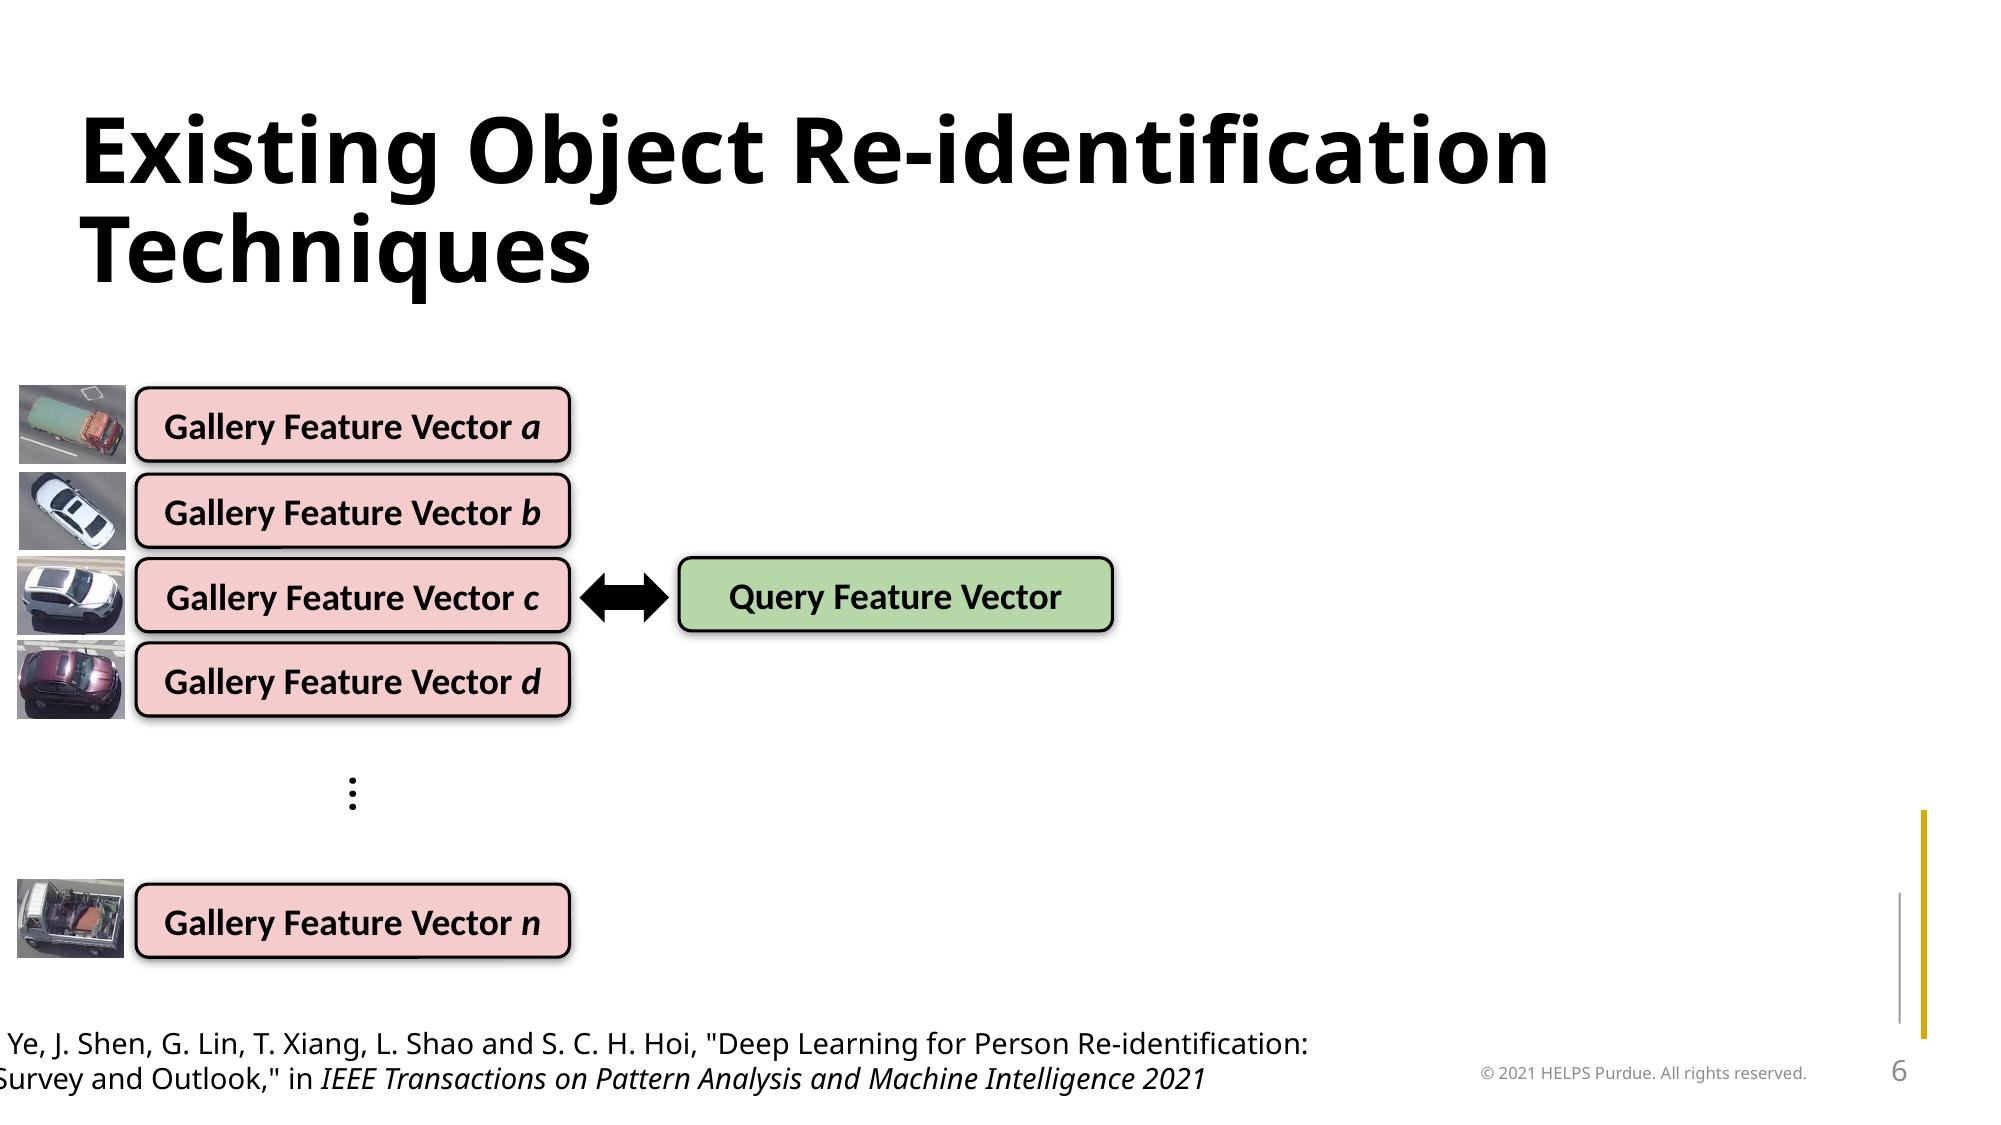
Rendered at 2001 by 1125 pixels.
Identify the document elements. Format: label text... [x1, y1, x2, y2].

picture [17, 640, 125, 719]
text_box Gallery Feature Vector b [136, 474, 570, 548]
picture [19, 385, 126, 464]
text_box Query Feature Vector [679, 557, 1113, 631]
slide_number 6 [1832, 1042, 1923, 1103]
text_box [579, 572, 670, 623]
footer © 2021 HELPS Purdue. All rights reserved. [1333, 1042, 1823, 1103]
text_box Gallery Feature Vector a [136, 387, 570, 462]
text_box … [325, 716, 417, 873]
text_box Gallery Feature Vector c [136, 558, 570, 632]
picture [19, 472, 126, 551]
picture [17, 879, 124, 958]
text_box Gallery Feature Vector n [136, 884, 570, 958]
text_box Gallery Feature Vector d [136, 642, 570, 717]
picture [17, 556, 125, 635]
text_box M. Ye, J. Shen, G. Lin, T. Xiang, L. Shao and S. C. H. Hoi, "Deep Learning for Person Re-identification: A Survey and Outlook," in IEEE Transactions on Pattern Analysis and Machine Intelligence 2021 [0, 1017, 1333, 1103]
title Existing Object Re-identification Techniques [63, 96, 1833, 310]
